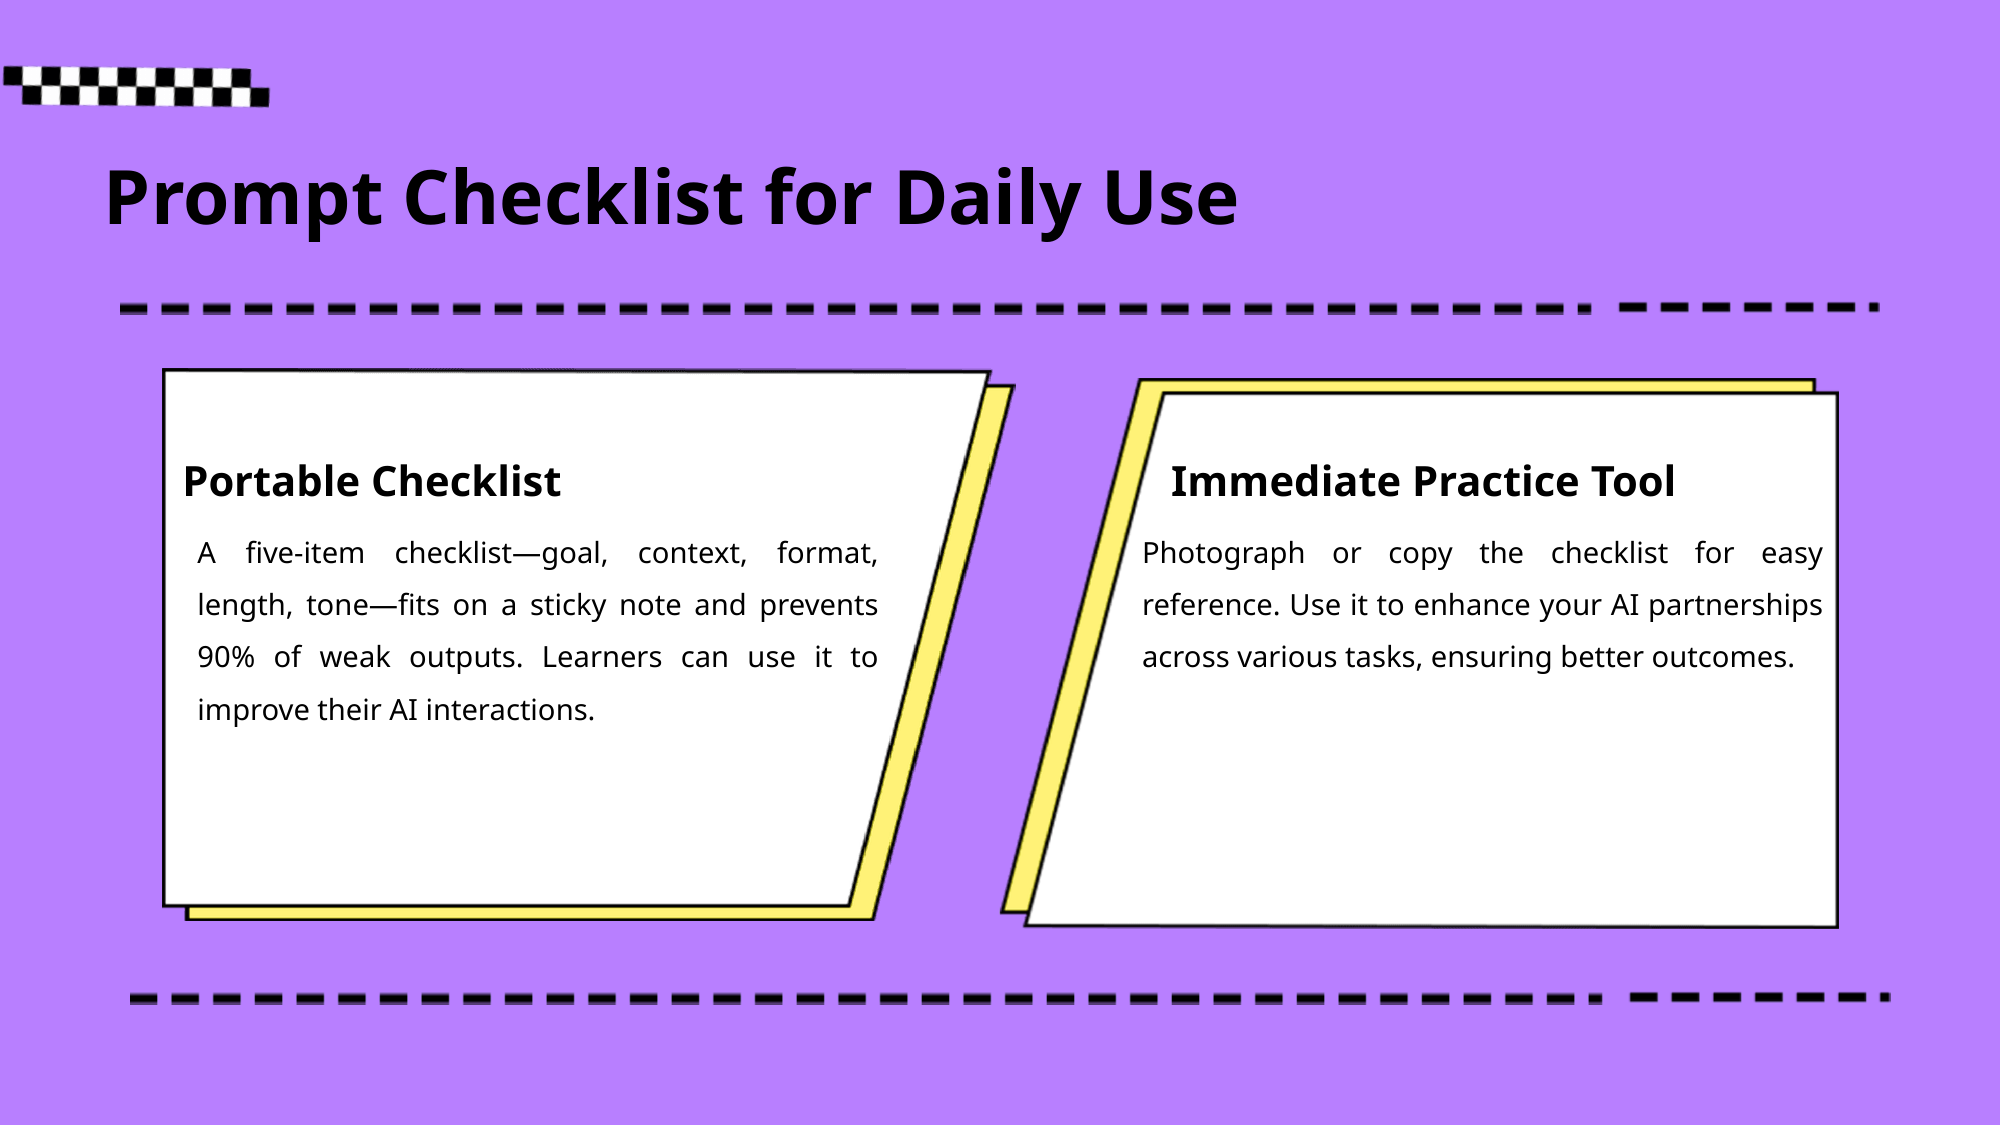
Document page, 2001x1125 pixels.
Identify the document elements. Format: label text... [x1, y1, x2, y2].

picture [162, 368, 1839, 929]
picture [120, 301, 1880, 315]
picture [0, 0, 273, 221]
text_box Prompt Checklist for Daily Use [88, 142, 1839, 279]
picture [130, 991, 1891, 1005]
